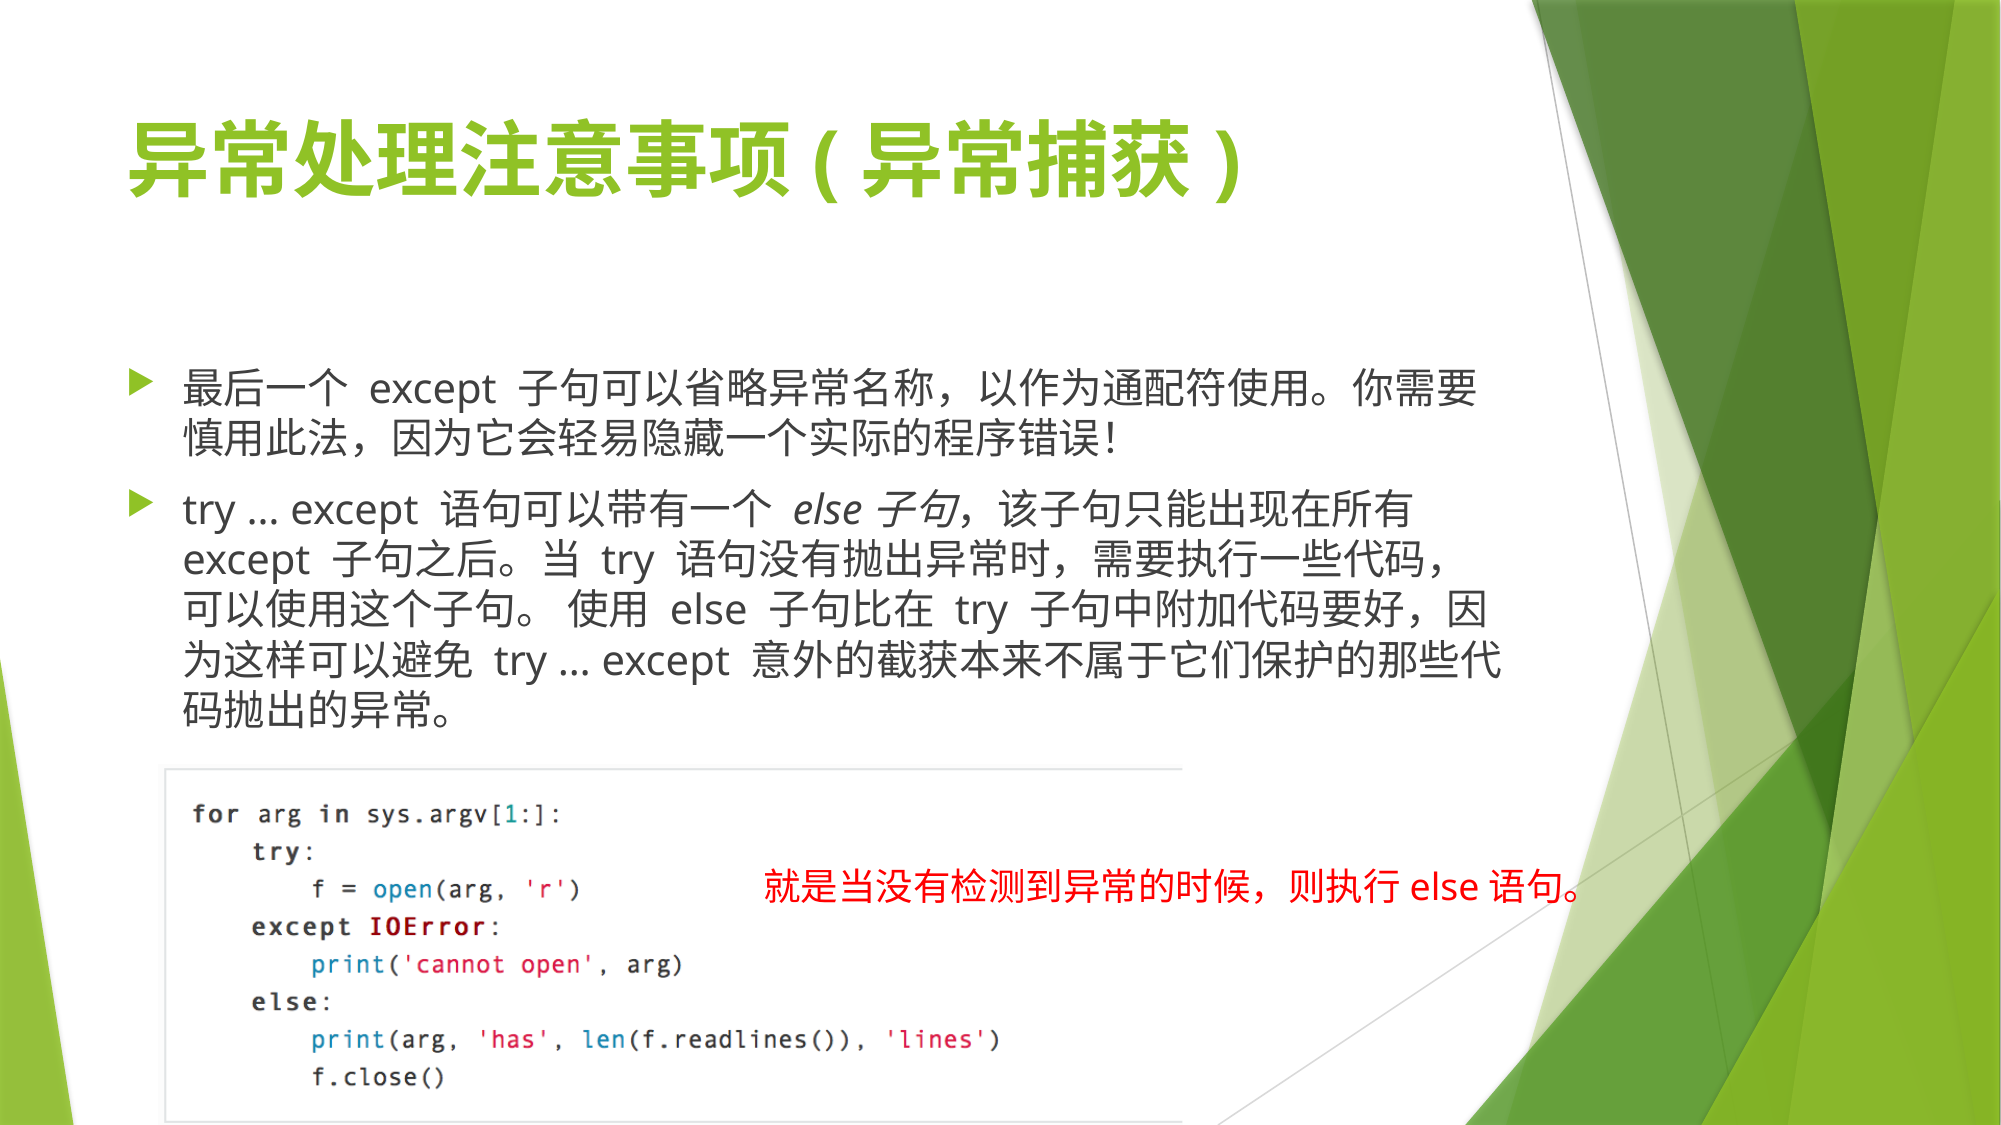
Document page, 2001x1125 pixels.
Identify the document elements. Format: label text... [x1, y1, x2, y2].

title 异常处理注意事项(异常捕获) [111, 99, 1522, 317]
picture [157, 764, 1183, 1125]
text_box 就是当没有检测到异常的时候，则执行else语句。 [1187, 855, 1617, 916]
list 最后一个 except 子句可以省略异常名称，以作为通配符使用。你需要慎用此法，因为它会轻易隐藏一个实际的程序错误！ try … except 语句可以带有一个 else子句，该子句只能出现在所有 except 子句之后。当 try 语句没有抛出异常时，需要执行一些代码，可以使用这个子句。 使用 else 子句比在 try 子句中附加代码要好，因为这样可以避免 try … except 意外的截获本来不属于它们保护的那些代码抛出的异常。 [111, 354, 1522, 992]
